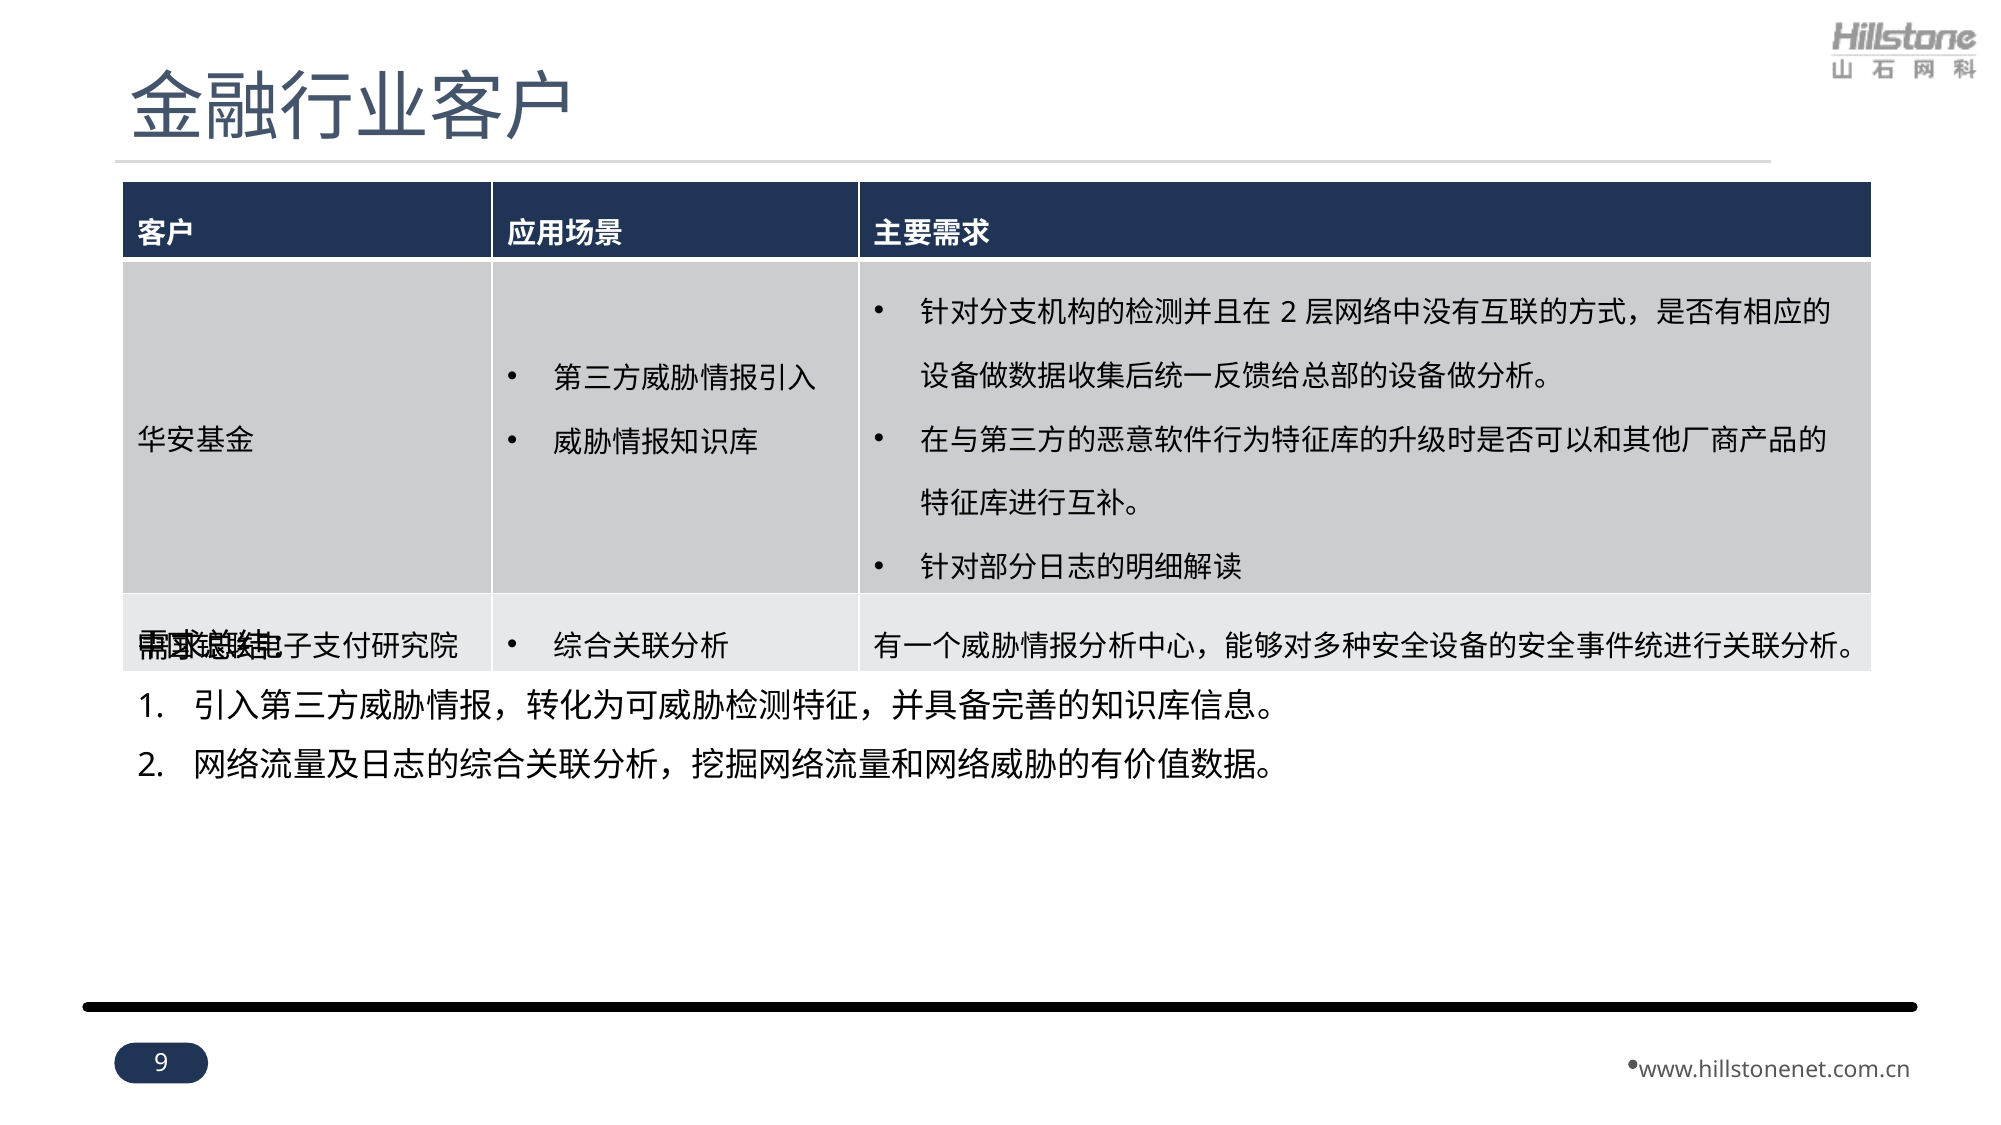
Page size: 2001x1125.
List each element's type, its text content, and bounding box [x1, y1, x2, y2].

slide_number 9 [114, 1042, 209, 1084]
table_cell 第三方威胁情报引入 威胁情报知识库 [493, 262, 858, 593]
table_cell 华安基金 [123, 262, 491, 593]
title 金融行业客户 [114, 59, 1724, 159]
table_cell 有一个威胁情报分析中心，能够对多种安全设备的安全事件统进行关联分析。 [860, 594, 1871, 671]
table_header 主要需求 [860, 182, 1871, 257]
table_cell 针对分支机构的检测并且在2层网络中没有互联的方式，是否有相应的设备做数据收集后统一反馈给总部的设备做分析。 在与第三方的恶意软件行为特征库的升级时是否可以和其他厂商产品的特征库进行互补。 针对部分日志的明细解读 [860, 262, 1871, 593]
table_header 应用场景 [493, 182, 858, 257]
text_box 需求总结： 引入第三方威胁情报，转化为可威胁检测特征，并具备完善的知识库信息。 网络流量及日志的综合关联分析，挖掘网络流量和网络威胁的有价值数据。 [122, 596, 1858, 791]
table_header 客户 [123, 182, 491, 257]
picture [1817, 13, 1989, 85]
